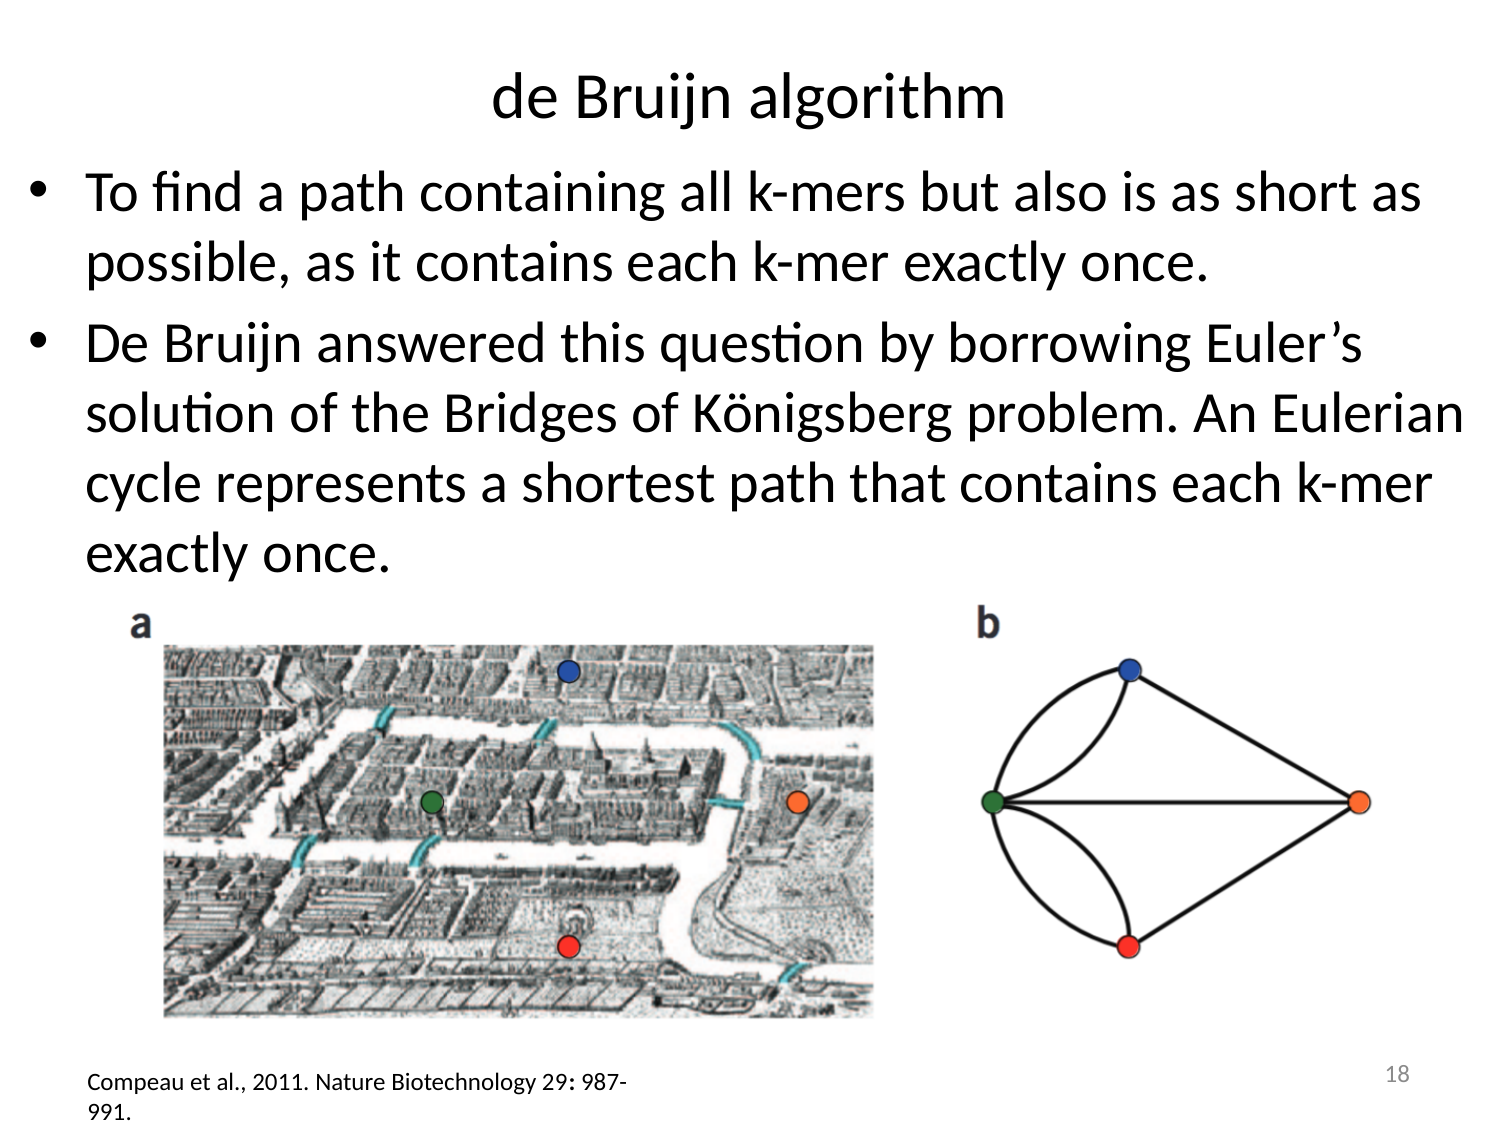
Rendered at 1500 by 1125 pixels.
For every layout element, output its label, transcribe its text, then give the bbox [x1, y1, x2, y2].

slide_number 18 [1074, 1042, 1425, 1103]
picture [113, 601, 1385, 1039]
title de Bruijn algorithm [75, 45, 1425, 140]
list To find a path containing all k-mers but also is as short as possible, as it contains each k-mer exactly once. De Bruijn answered this question by borrowing Euler’s solution of the Bridges of Königsberg problem. An Eulerian cycle represents a shortest path that contains each k-mer exactly once. [13, 145, 1485, 582]
text_box Compeau et al., 2011. Nature Biotechnology 29: 987-991. [72, 1057, 687, 1125]
